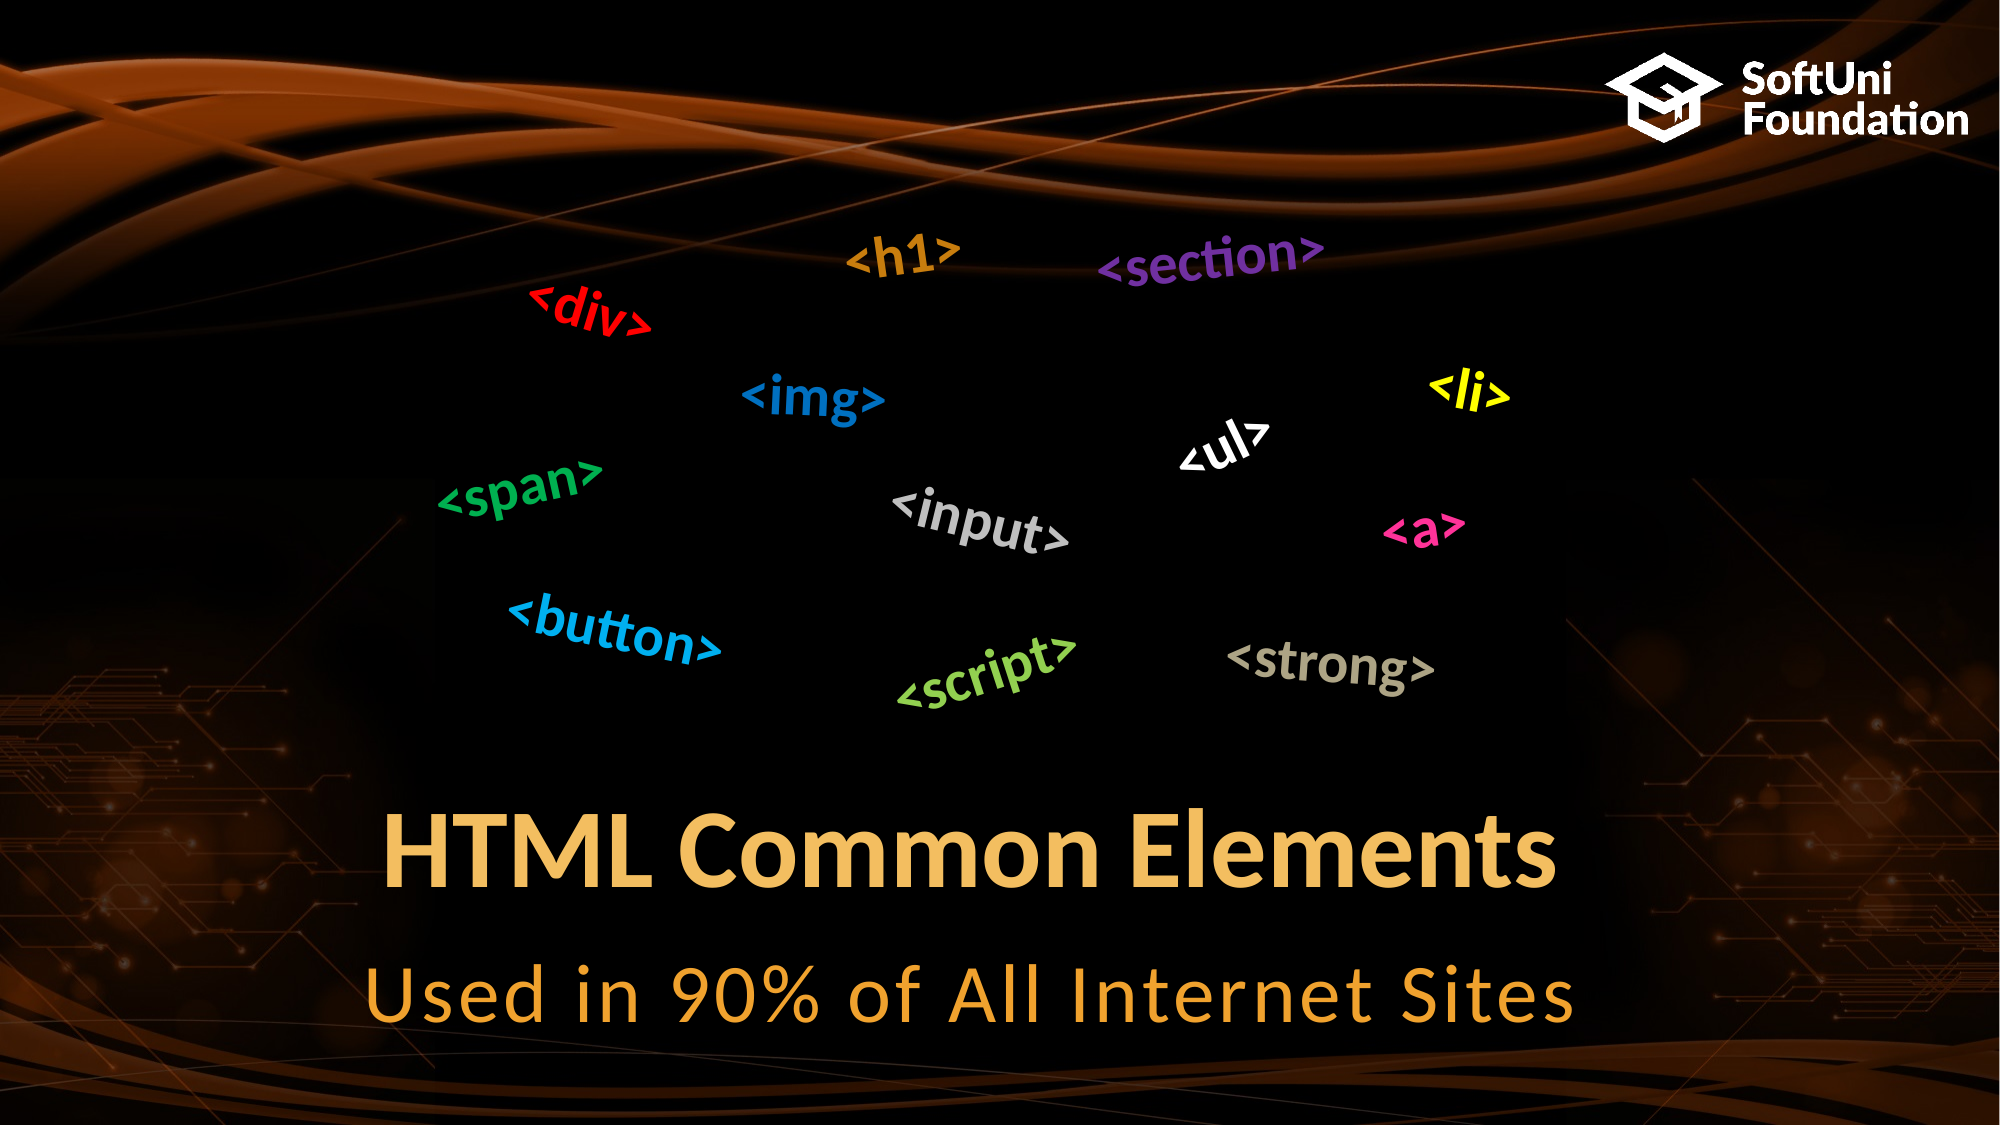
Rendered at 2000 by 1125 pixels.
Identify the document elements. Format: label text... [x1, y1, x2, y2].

text_box <button> [485, 559, 749, 694]
text_box <ul> [1144, 375, 1302, 510]
text_box <div> [503, 243, 682, 372]
text_box <img> [724, 346, 905, 440]
text_box <a> [1360, 473, 1488, 575]
text_box <h1> [823, 198, 983, 304]
text_box <li> [1406, 335, 1537, 440]
text_box <input> [867, 451, 1098, 585]
text_box <script> [866, 594, 1105, 744]
title HTML Common Elements [237, 783, 1704, 918]
text_box <strong> [1208, 608, 1455, 711]
picture [0, 0, 2000, 1125]
text_box <span> [412, 420, 628, 547]
subtitle Used in 90% of All Internet Sites [237, 928, 1704, 1047]
text_box <section> [1077, 199, 1346, 311]
